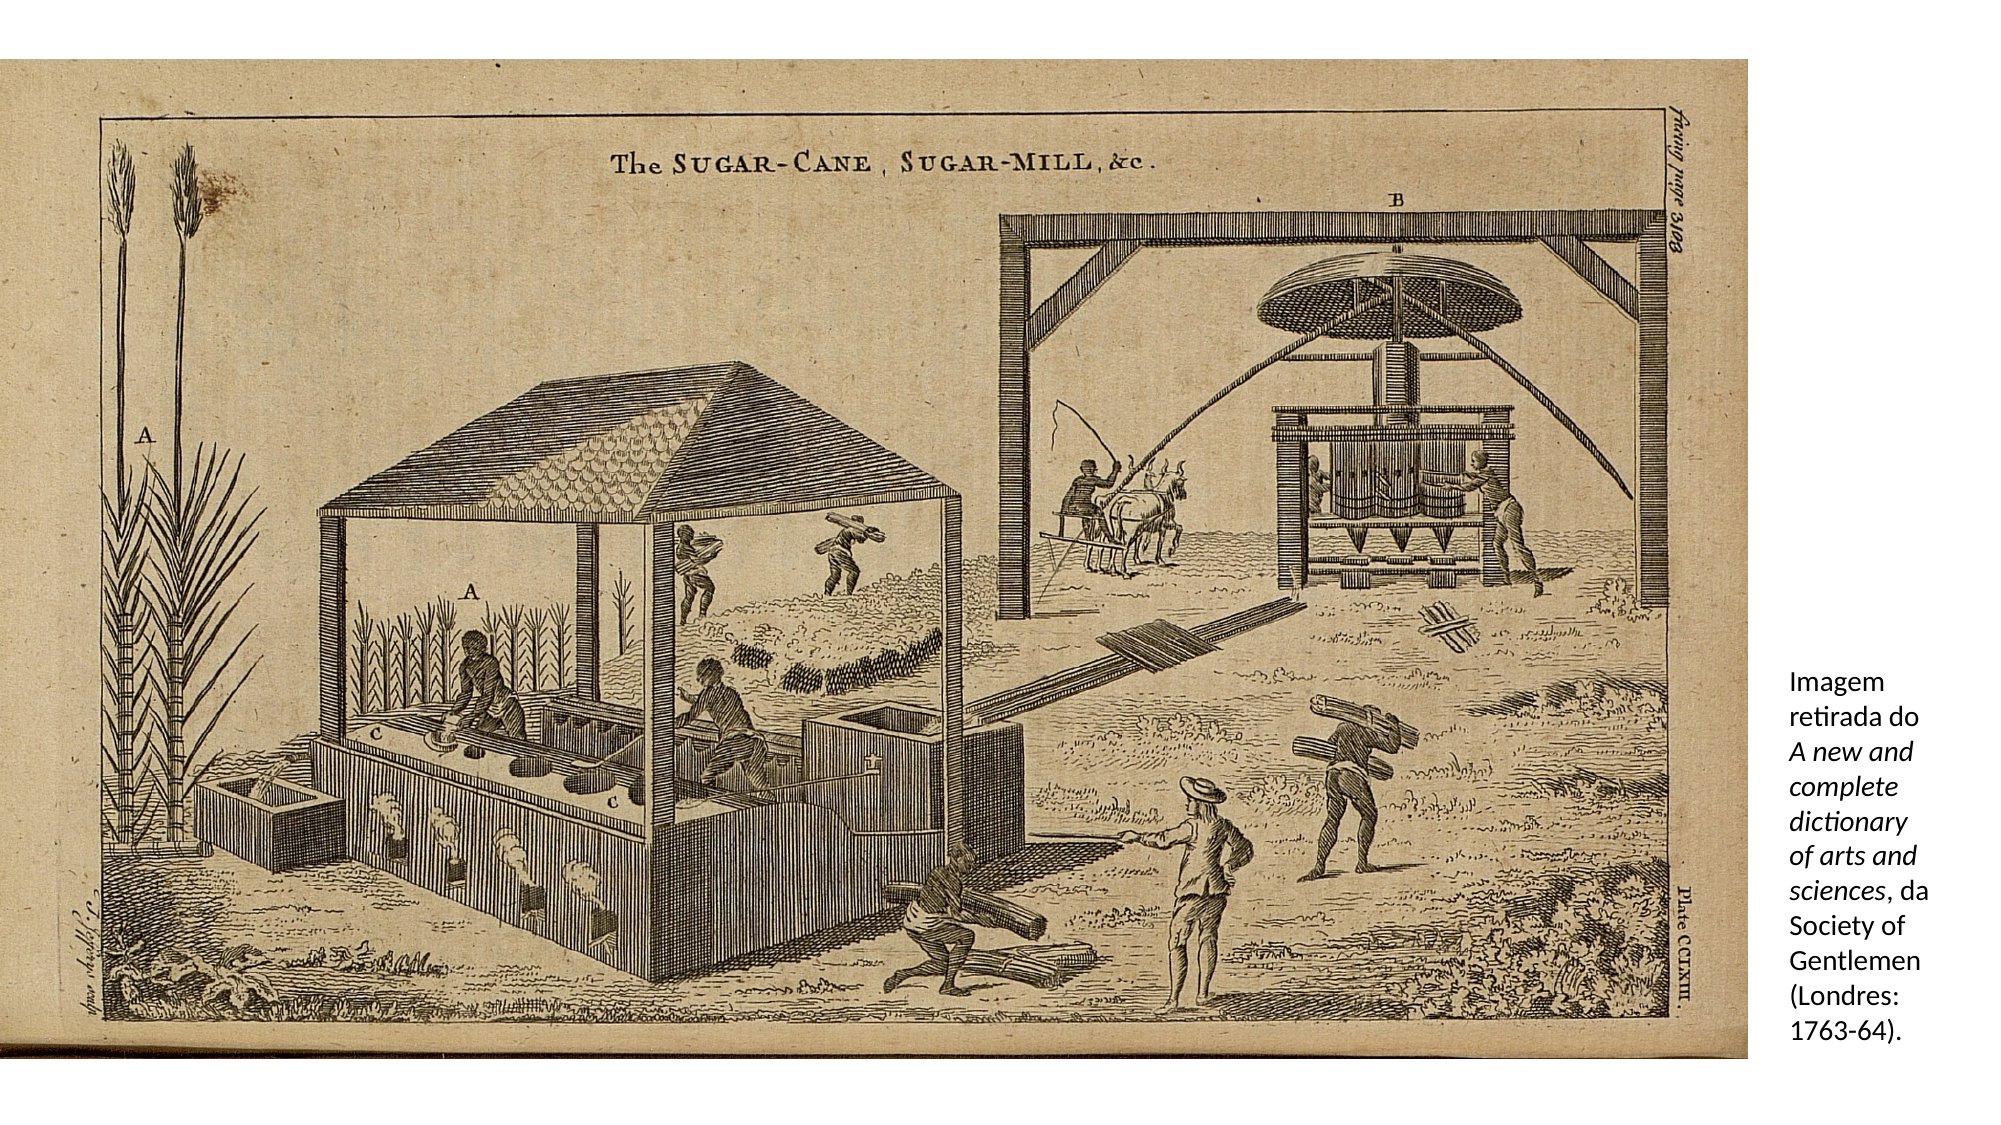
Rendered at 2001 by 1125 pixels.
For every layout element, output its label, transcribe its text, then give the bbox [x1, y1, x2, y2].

text_box Imagem retirada do A new and complete dictionary of arts and sciences, da Society of Gentlemen (Londres: 1763-64). [1774, 654, 1951, 1054]
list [0, 59, 1748, 1059]
